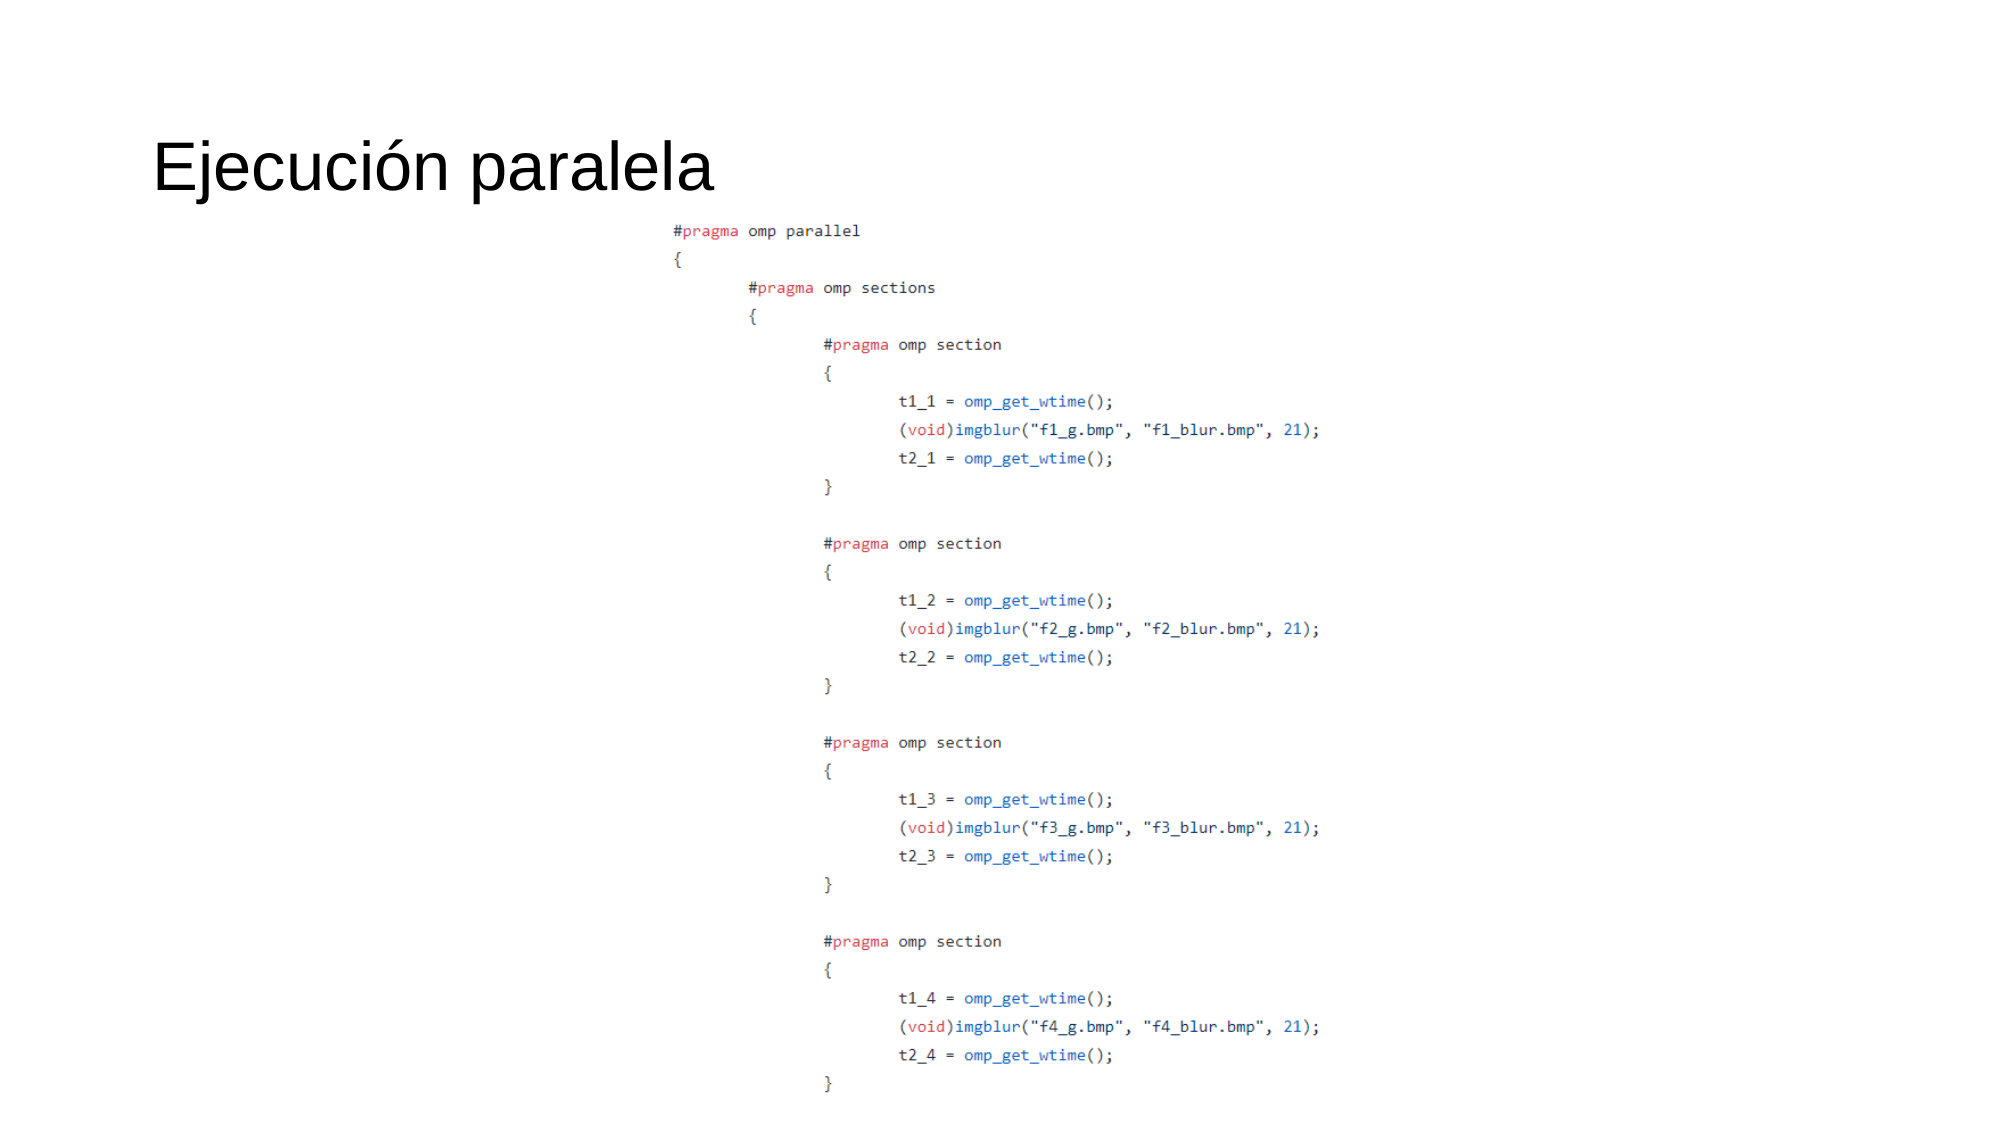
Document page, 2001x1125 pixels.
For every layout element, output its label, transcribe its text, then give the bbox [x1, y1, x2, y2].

title Ejecución paralela [137, 59, 1863, 278]
picture [666, 218, 1350, 1108]
